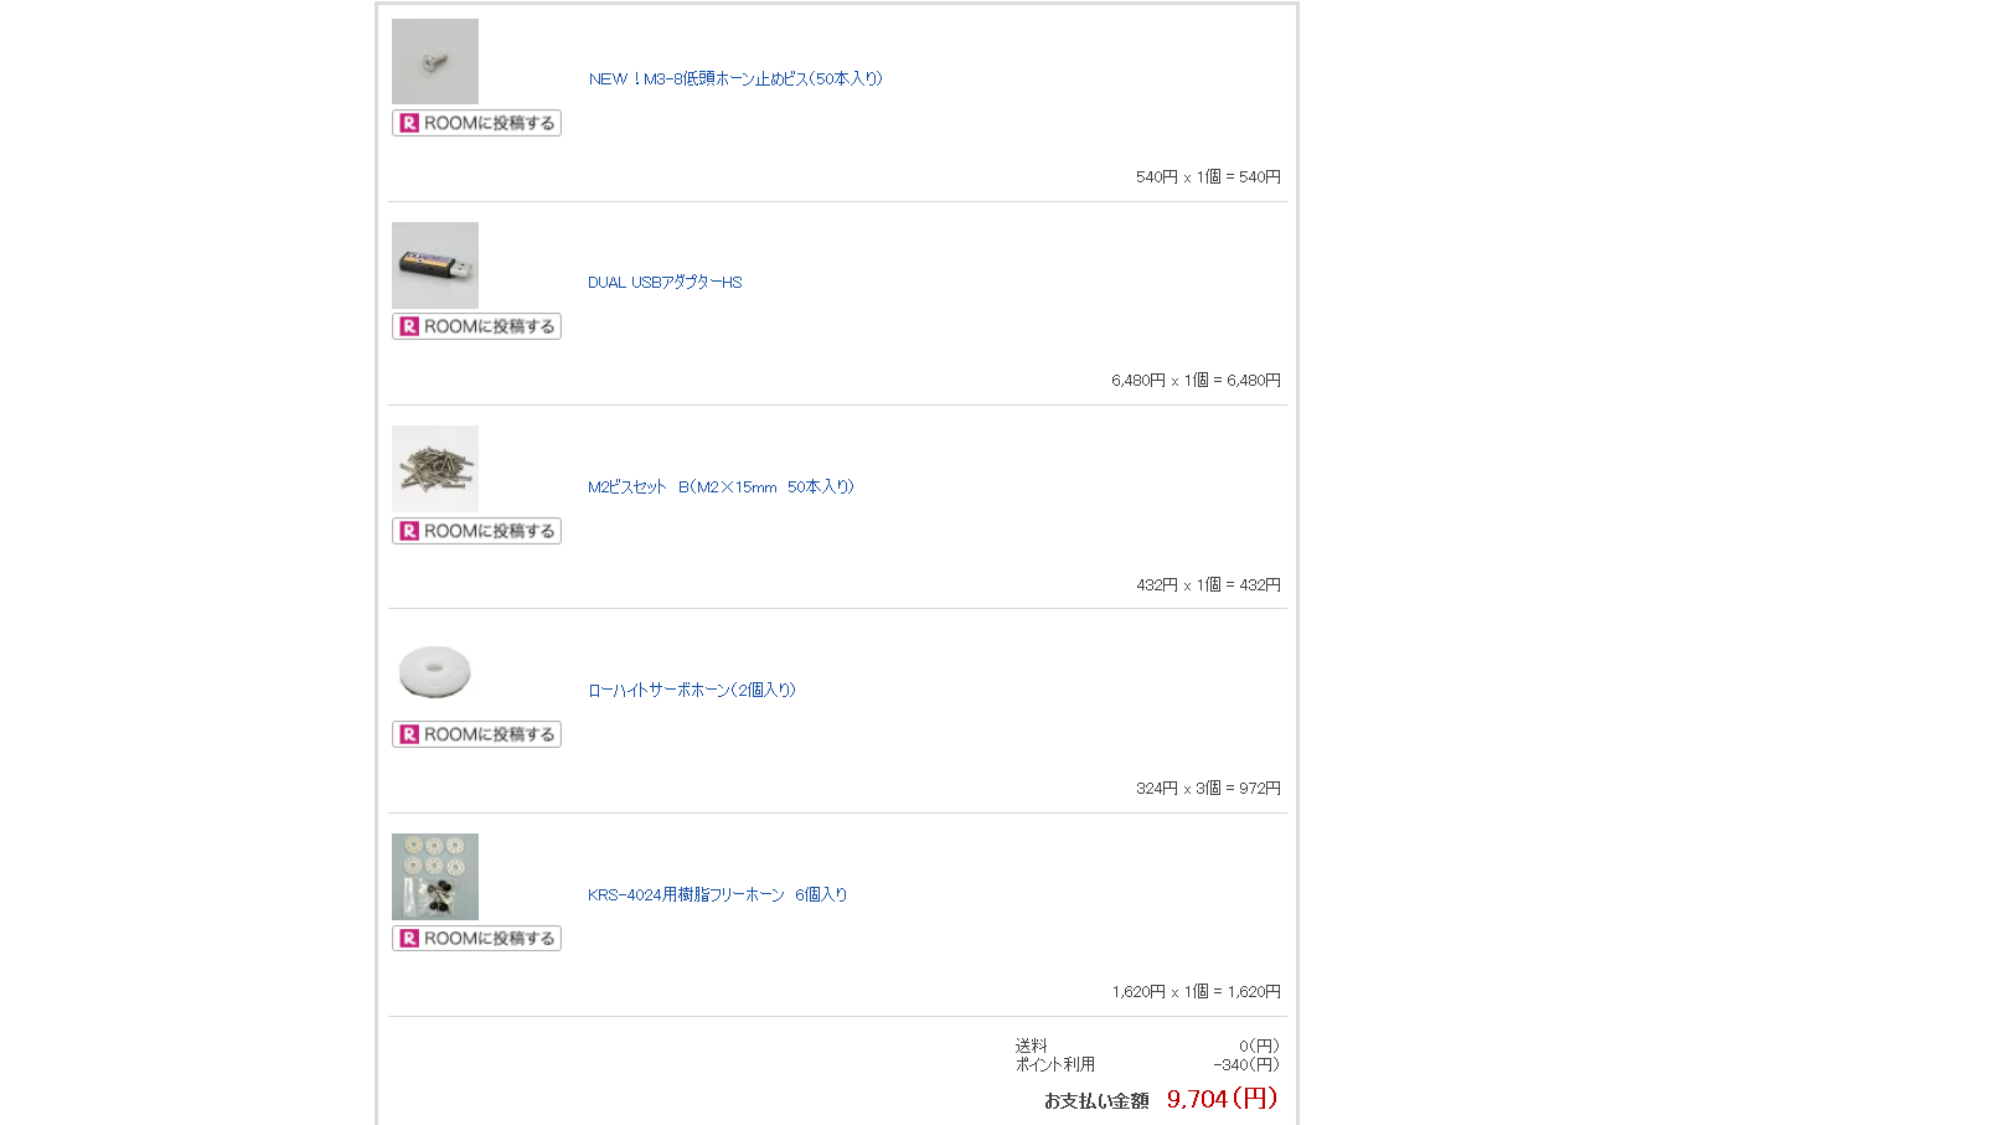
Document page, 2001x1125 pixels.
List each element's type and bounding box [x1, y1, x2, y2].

picture [356, 0, 1311, 1125]
